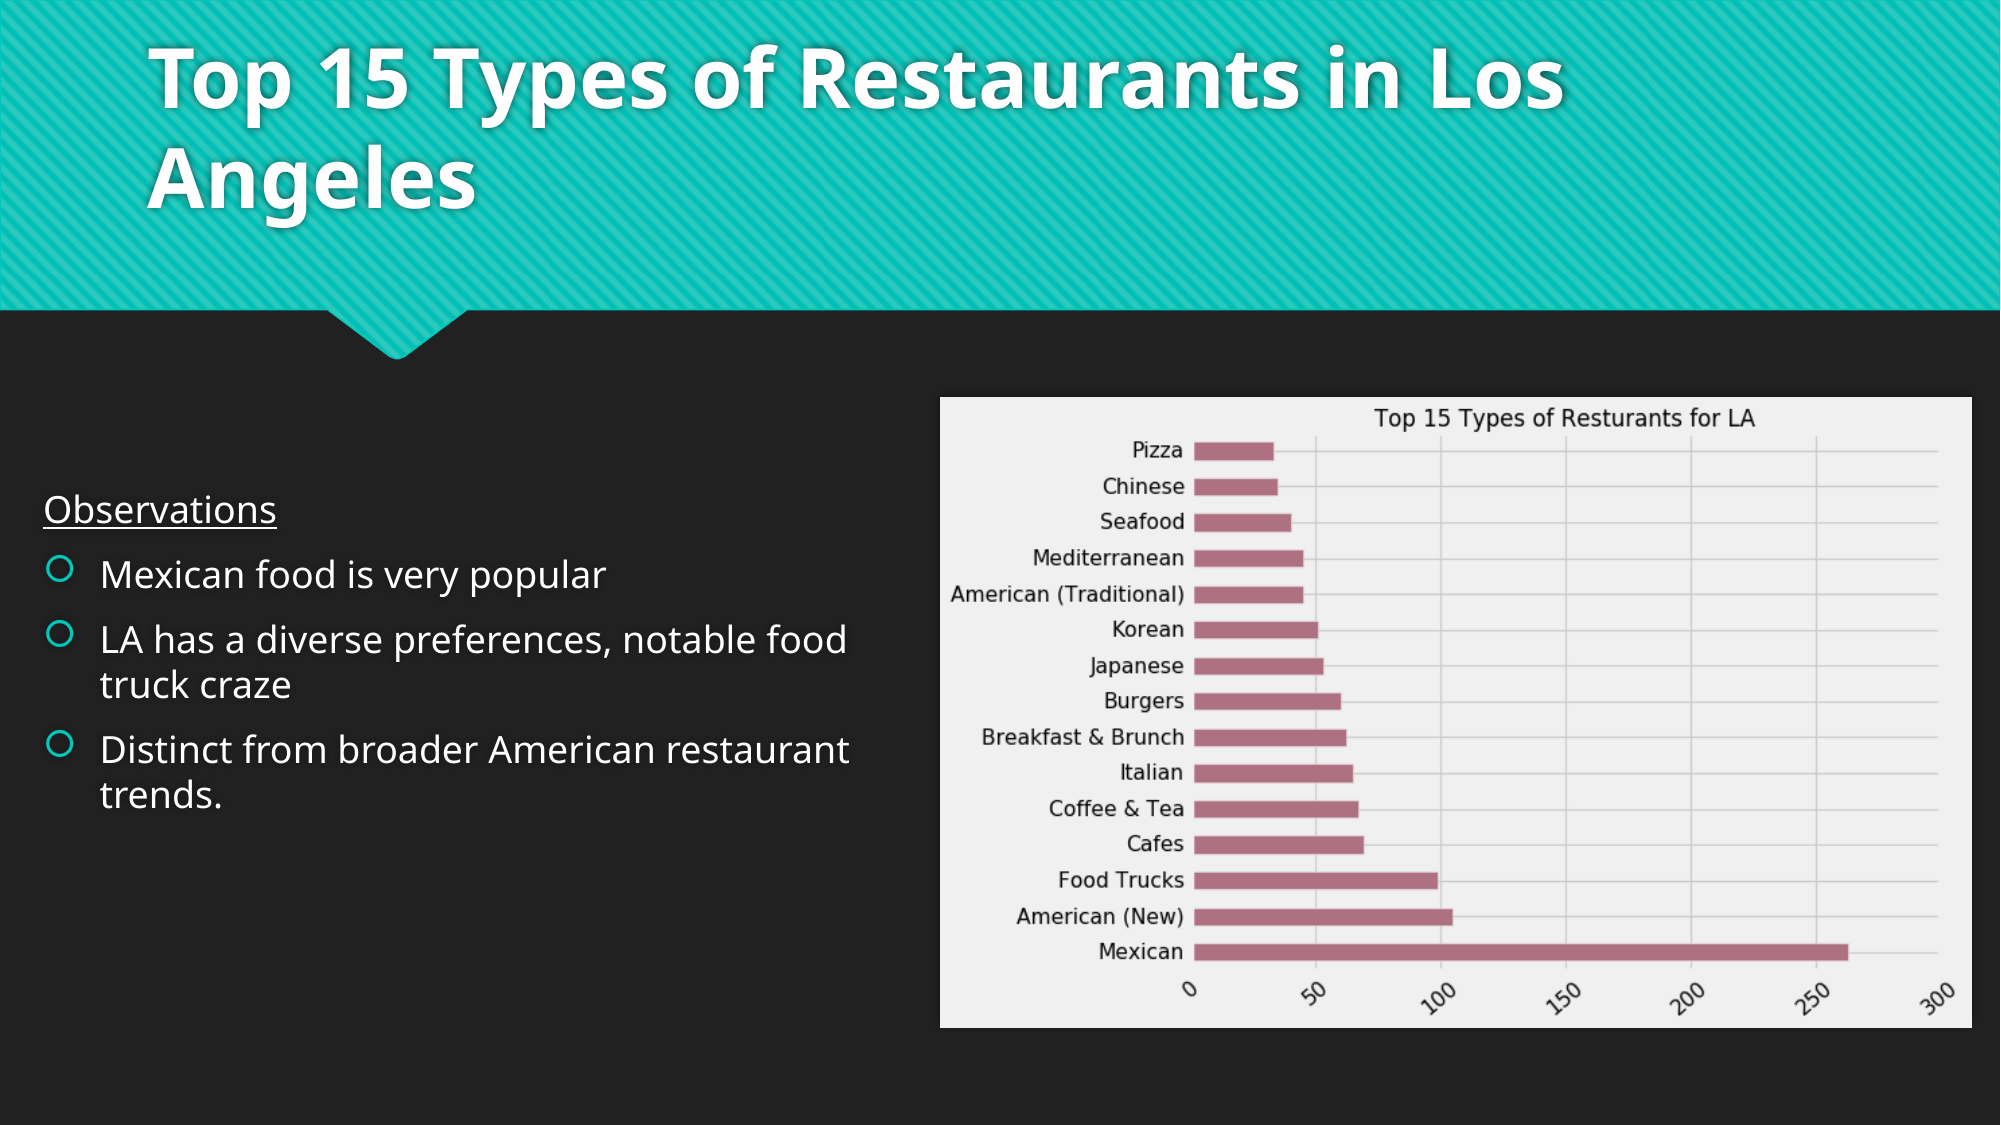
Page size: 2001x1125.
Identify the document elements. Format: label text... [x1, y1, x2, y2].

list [939, 397, 1972, 1028]
title Top 15 Types of Restaurants in Los Angeles [132, 73, 1868, 233]
list Observations Mexican food is very popular LA has a diverse preferences, notable food truck craze Distinct from broader American restaurant trends. [28, 397, 879, 995]
